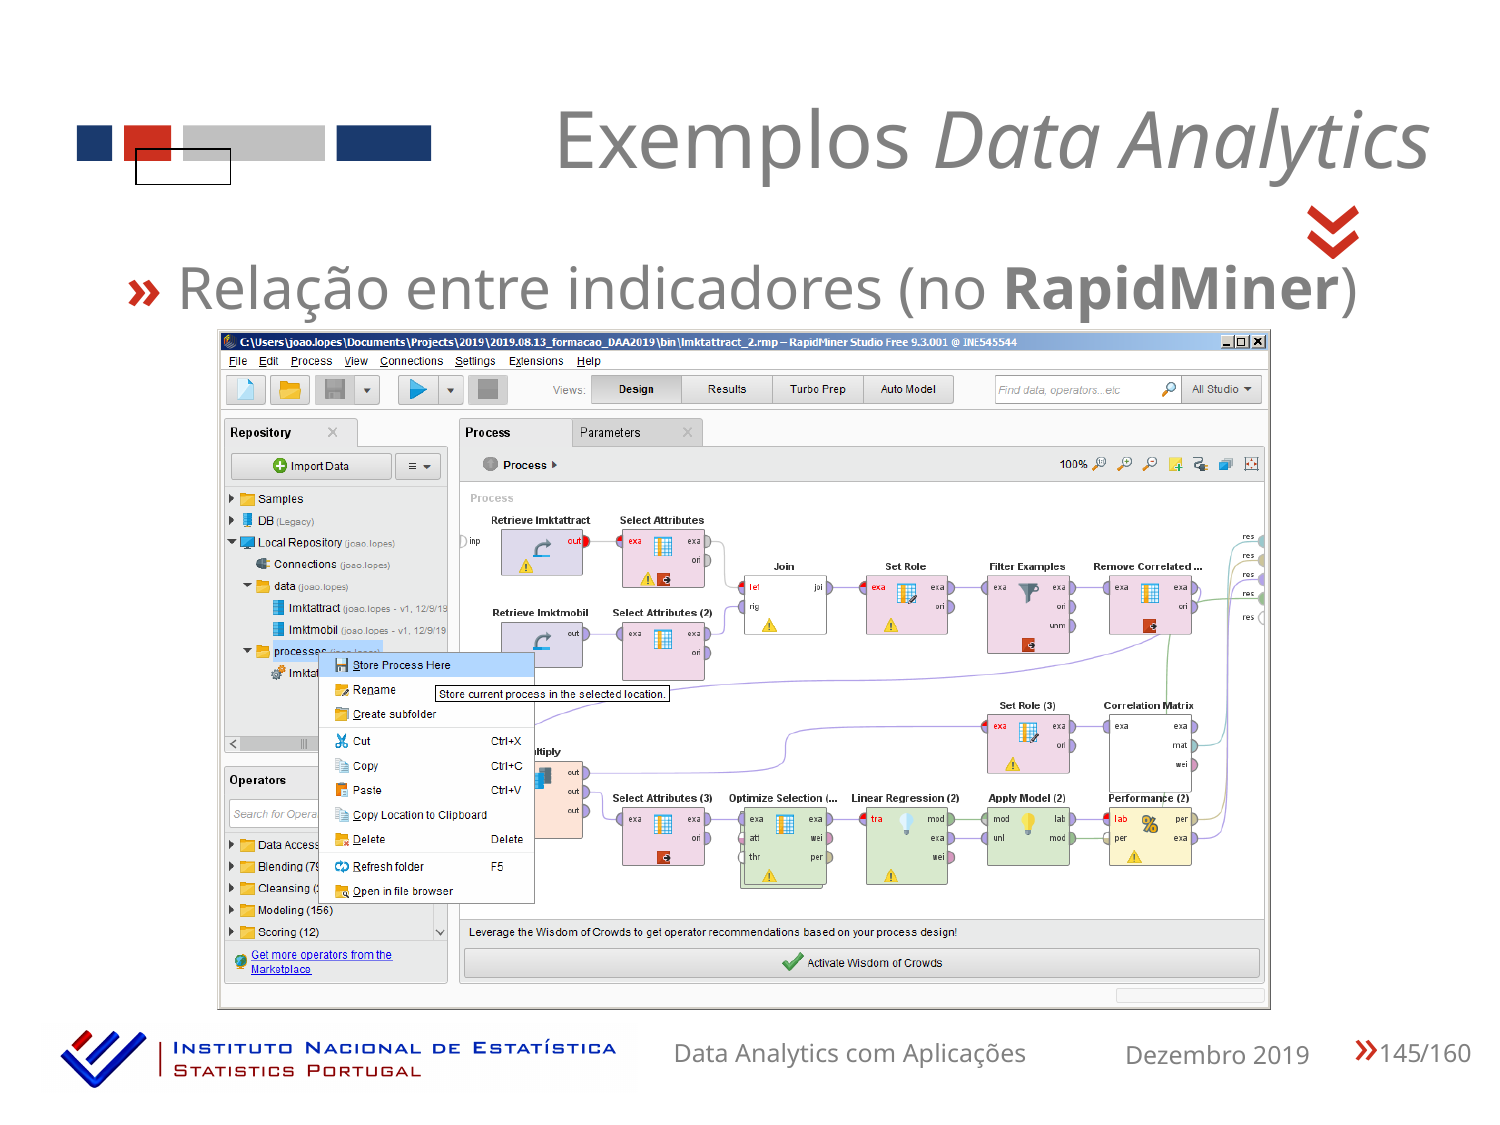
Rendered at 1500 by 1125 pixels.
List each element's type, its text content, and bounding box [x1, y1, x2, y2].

picture [41, 1023, 638, 1093]
picture [217, 329, 1271, 1010]
text_box « [1234, 207, 1400, 280]
text_box Exemplos Data Analytics [454, 66, 1447, 207]
text_box 145 [1364, 1029, 1447, 1075]
text_box » Relação entre indicadores (no RapidMiner) [111, 243, 1376, 329]
